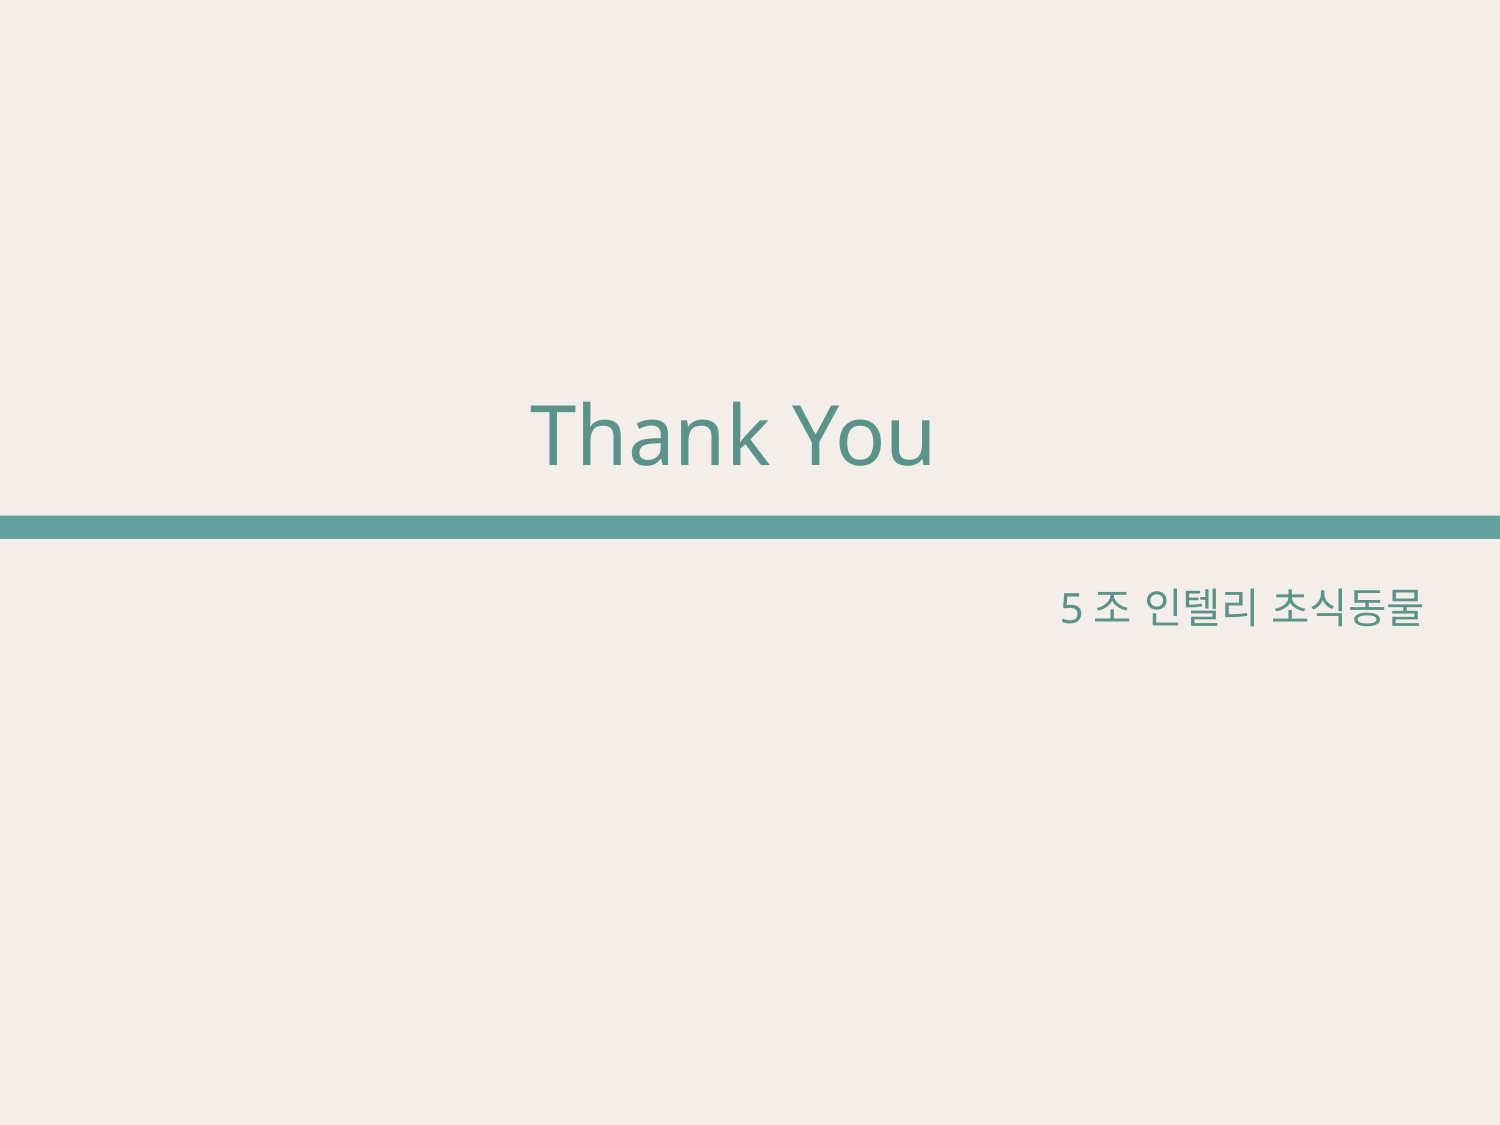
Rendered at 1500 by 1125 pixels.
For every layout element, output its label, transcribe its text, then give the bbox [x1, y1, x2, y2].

text_box Thank You [515, 375, 987, 490]
text_box 5조 인텔리 초식동물 [1045, 574, 1500, 640]
text_box [0, 514, 1500, 541]
